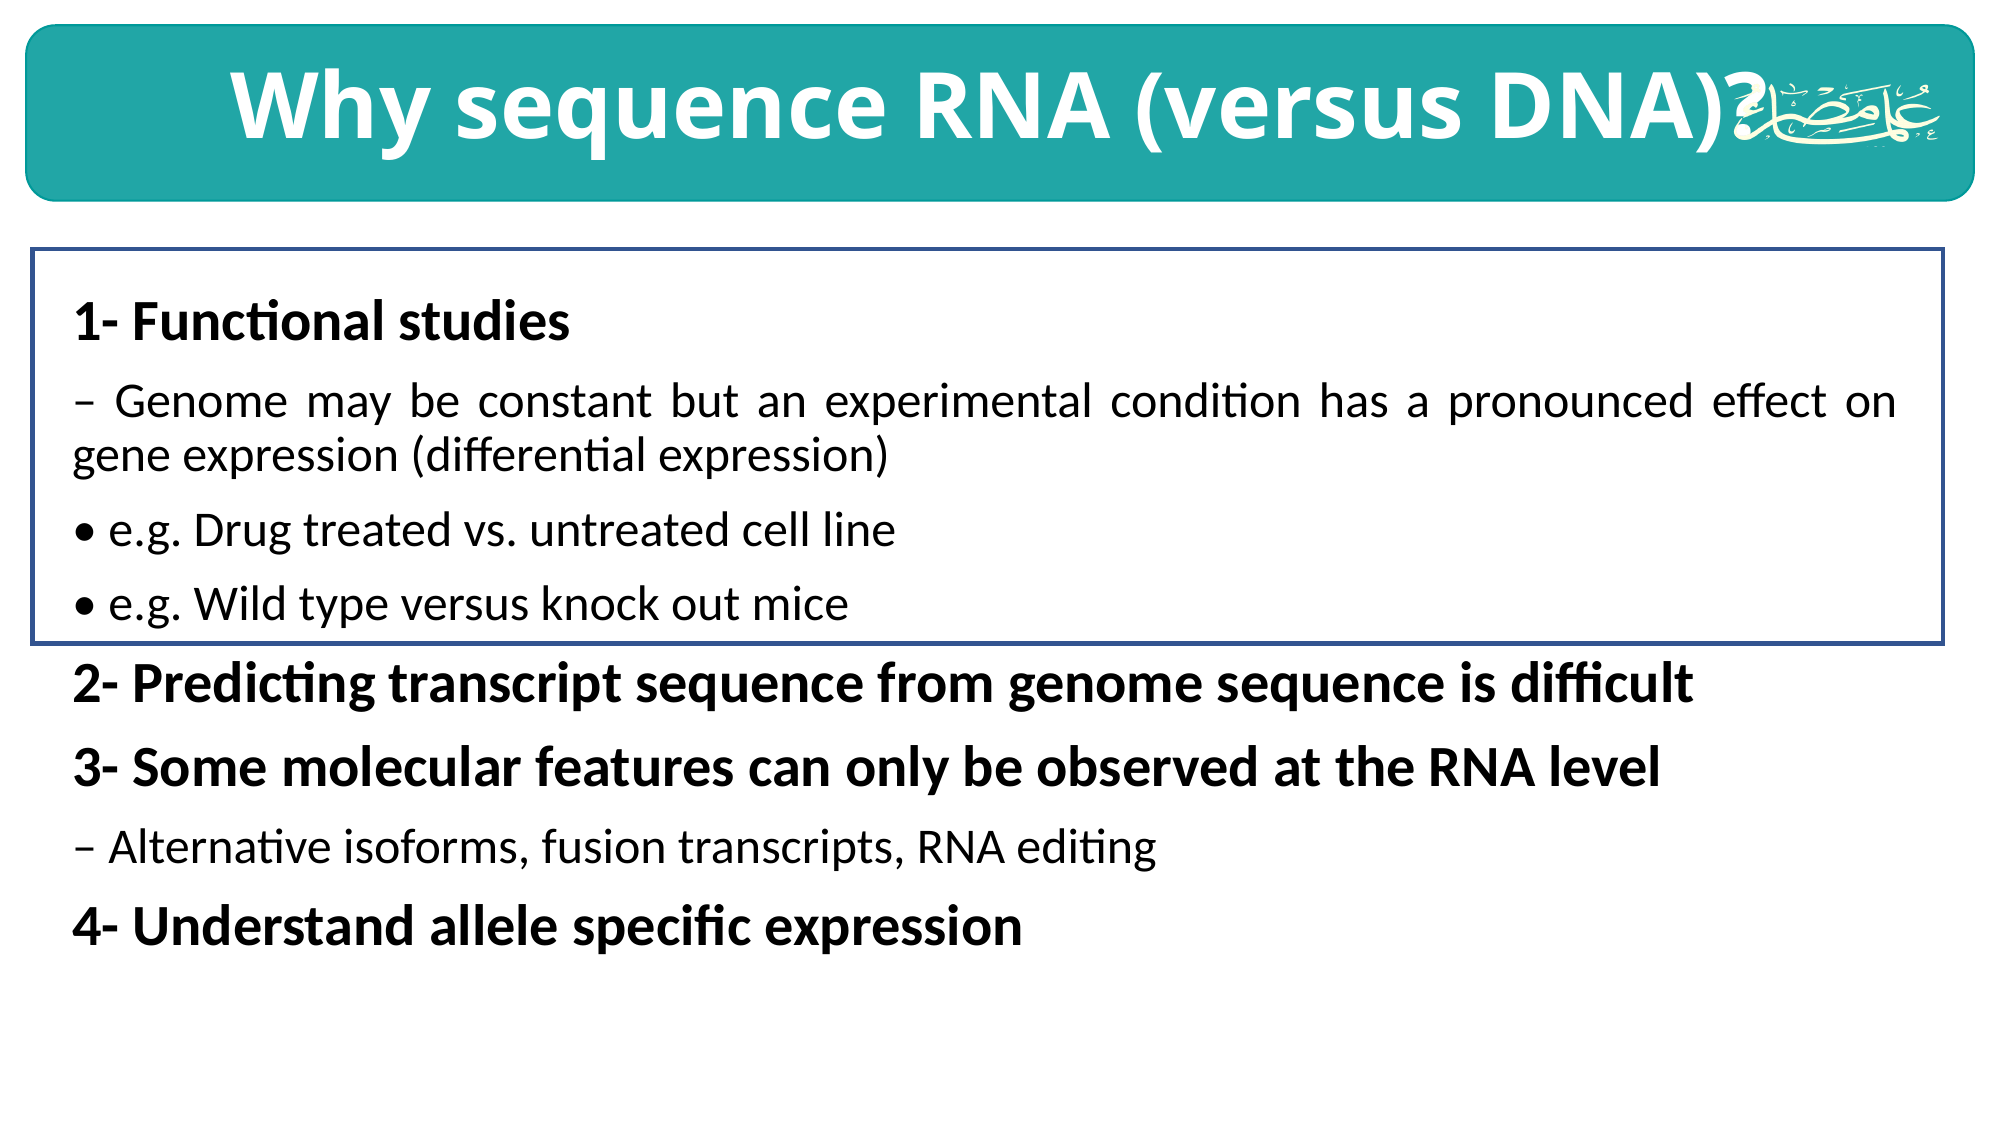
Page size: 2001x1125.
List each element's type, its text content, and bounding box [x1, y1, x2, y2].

text_box [31, 248, 1944, 644]
text_box [1914, 24, 1975, 202]
picture [1726, 79, 1944, 147]
title Why sequence RNA (versus DNA)? [86, 0, 1914, 218]
list 1- Functional studies – Genome may be constant but an experimental condition has a pronounced effect on gene expression (differential expression) • e.g. Drug treated vs. untreated cell line • e.g. Wild type versus knock out mice 2- Predicting transcript sequence from genome sequence is difficult 3- Some molecular features can only be observed at the RNA level – Alternative isoforms, fusion transcripts, RNA editing 4- Understand allele specific expression [56, 644, 1914, 992]
text_box [25, 24, 86, 202]
